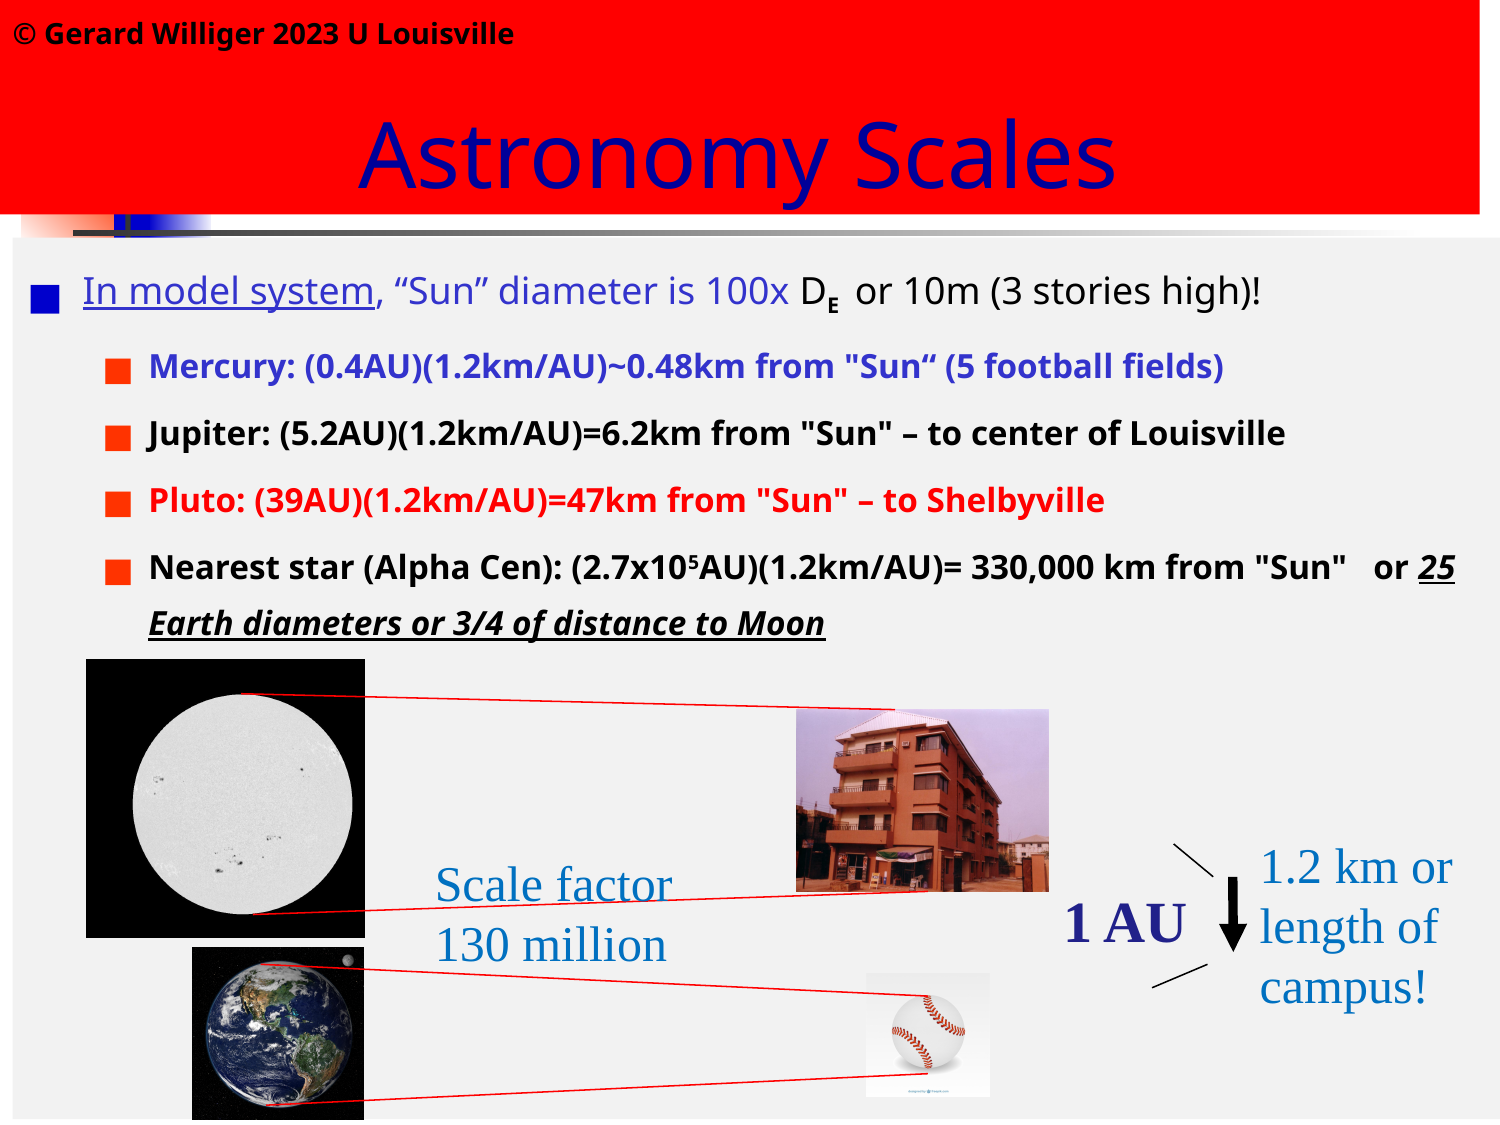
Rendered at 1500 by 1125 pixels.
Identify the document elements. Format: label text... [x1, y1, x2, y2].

text_box Scale factor 130 million [419, 923, 758, 962]
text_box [1151, 964, 1208, 988]
title Astronomy Scales [0, 0, 1480, 215]
picture [866, 972, 990, 1097]
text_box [1173, 843, 1214, 877]
picture [796, 709, 1049, 892]
text_box 1 AU [1048, 876, 1215, 962]
text_box Scale factor 130 million [419, 843, 758, 889]
text_box 1.2 km or length of campus! [1244, 826, 1500, 1022]
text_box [260, 963, 929, 997]
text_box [240, 693, 896, 710]
text_box © Gerard Williger 2023 U Louisville [0, 0, 552, 66]
picture [86, 659, 365, 938]
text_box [252, 891, 929, 915]
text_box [265, 1073, 929, 1106]
picture [192, 947, 364, 1120]
list In model system, “Sun” diameter is 100x DE or 10m (3 stories high)! Mercury: (0.4AU)(1.2km/AU)~0.48km from "Sun“ (5 football fields) Jupiter: (5.2AU)(1.2km/AU)=6.2km from "Sun" – to center of Louisville Pluto: (39AU)(1.2km/AU)=47km from "Sun" – to Shelbyville Nearest star (Alpha Cen): (2.7x105AU)(1.2km/AU)= 330,000 km from "Sun" or 25 Earth diameters or 3/4 of distance to Moon [12, 237, 1500, 1120]
